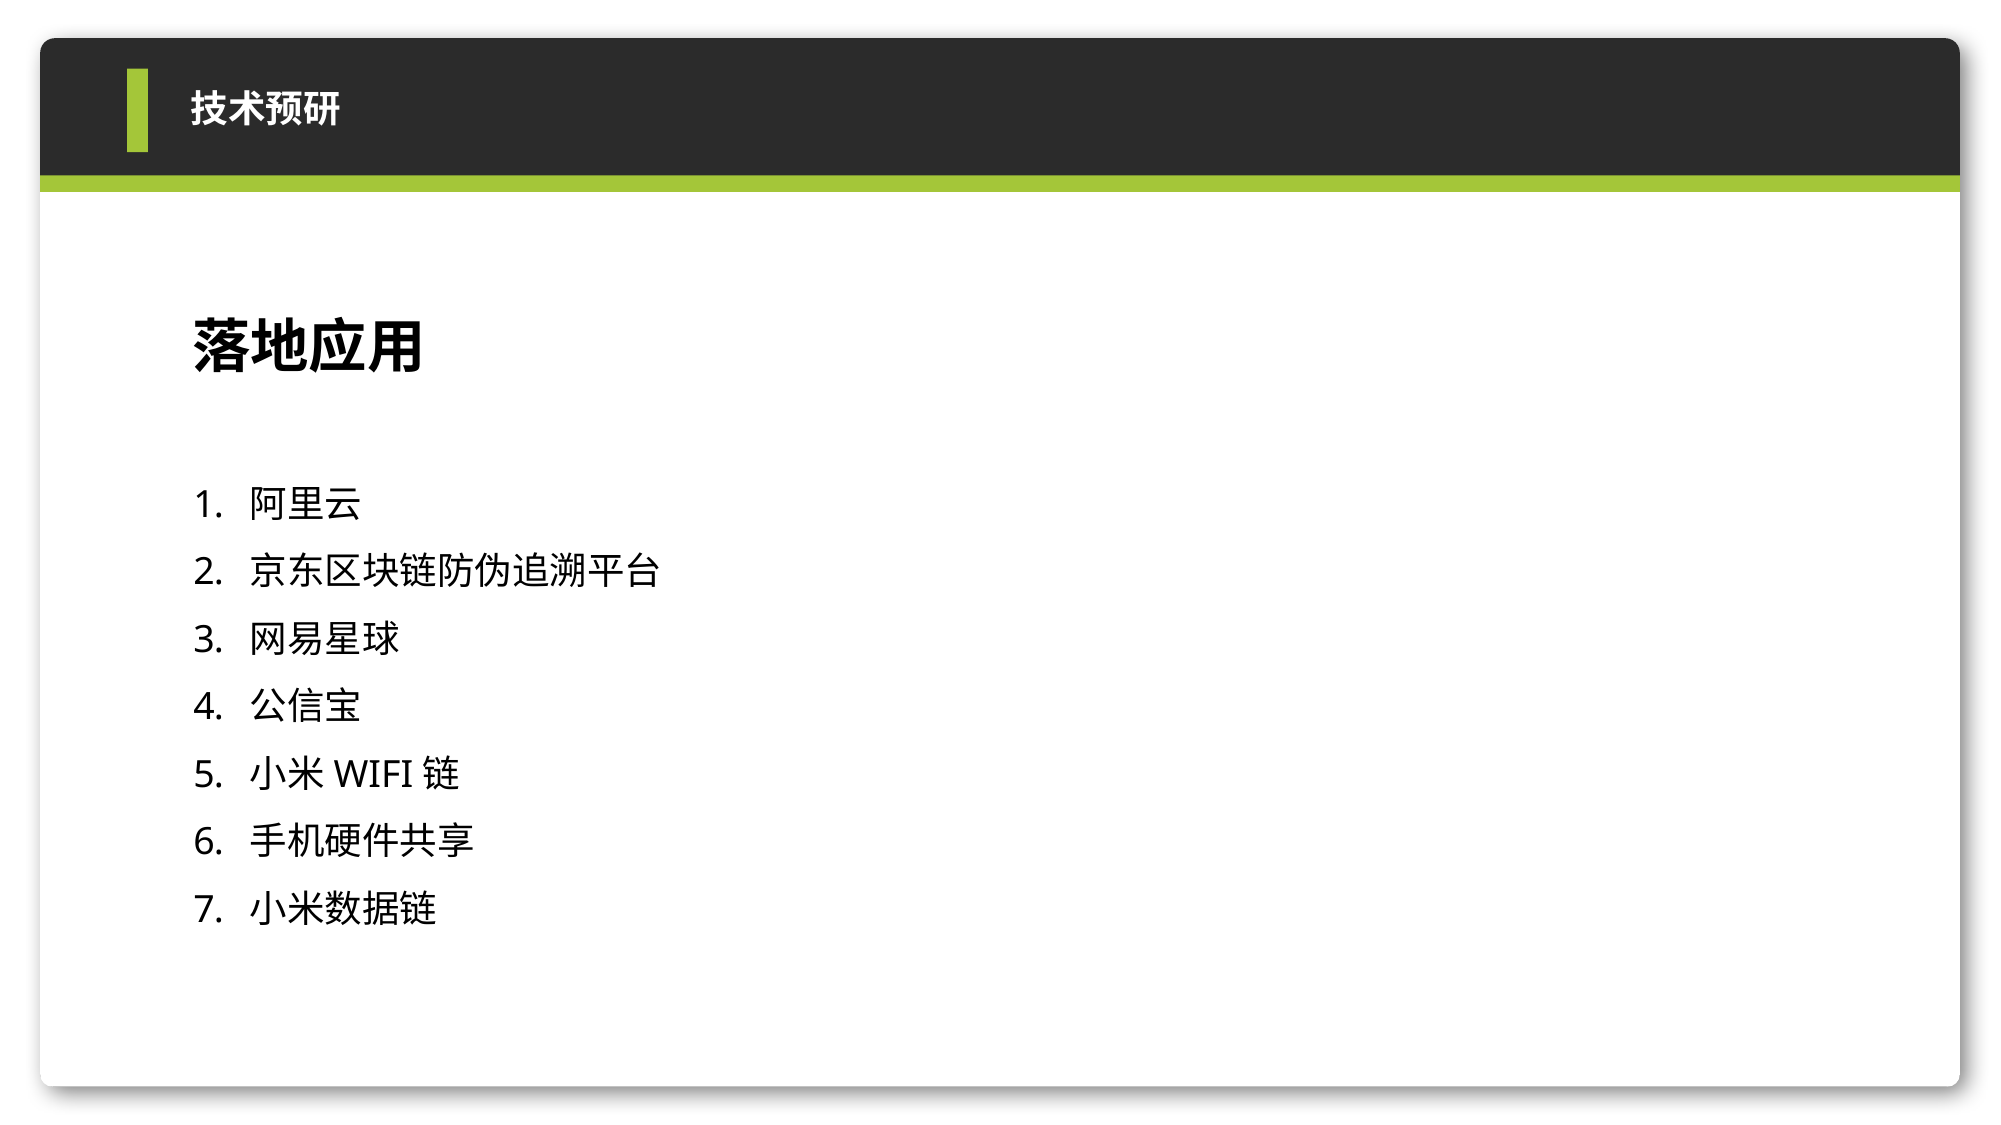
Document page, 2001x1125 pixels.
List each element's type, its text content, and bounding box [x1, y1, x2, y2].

text_box 阿里云 京东区块链防伪追溯平台 网易星球 公信宝 小米WIFI链 手机硬件共享 小米数据链 [178, 449, 678, 938]
text_box 落地应用 [177, 301, 441, 387]
list 技术预研 [176, 68, 1035, 153]
